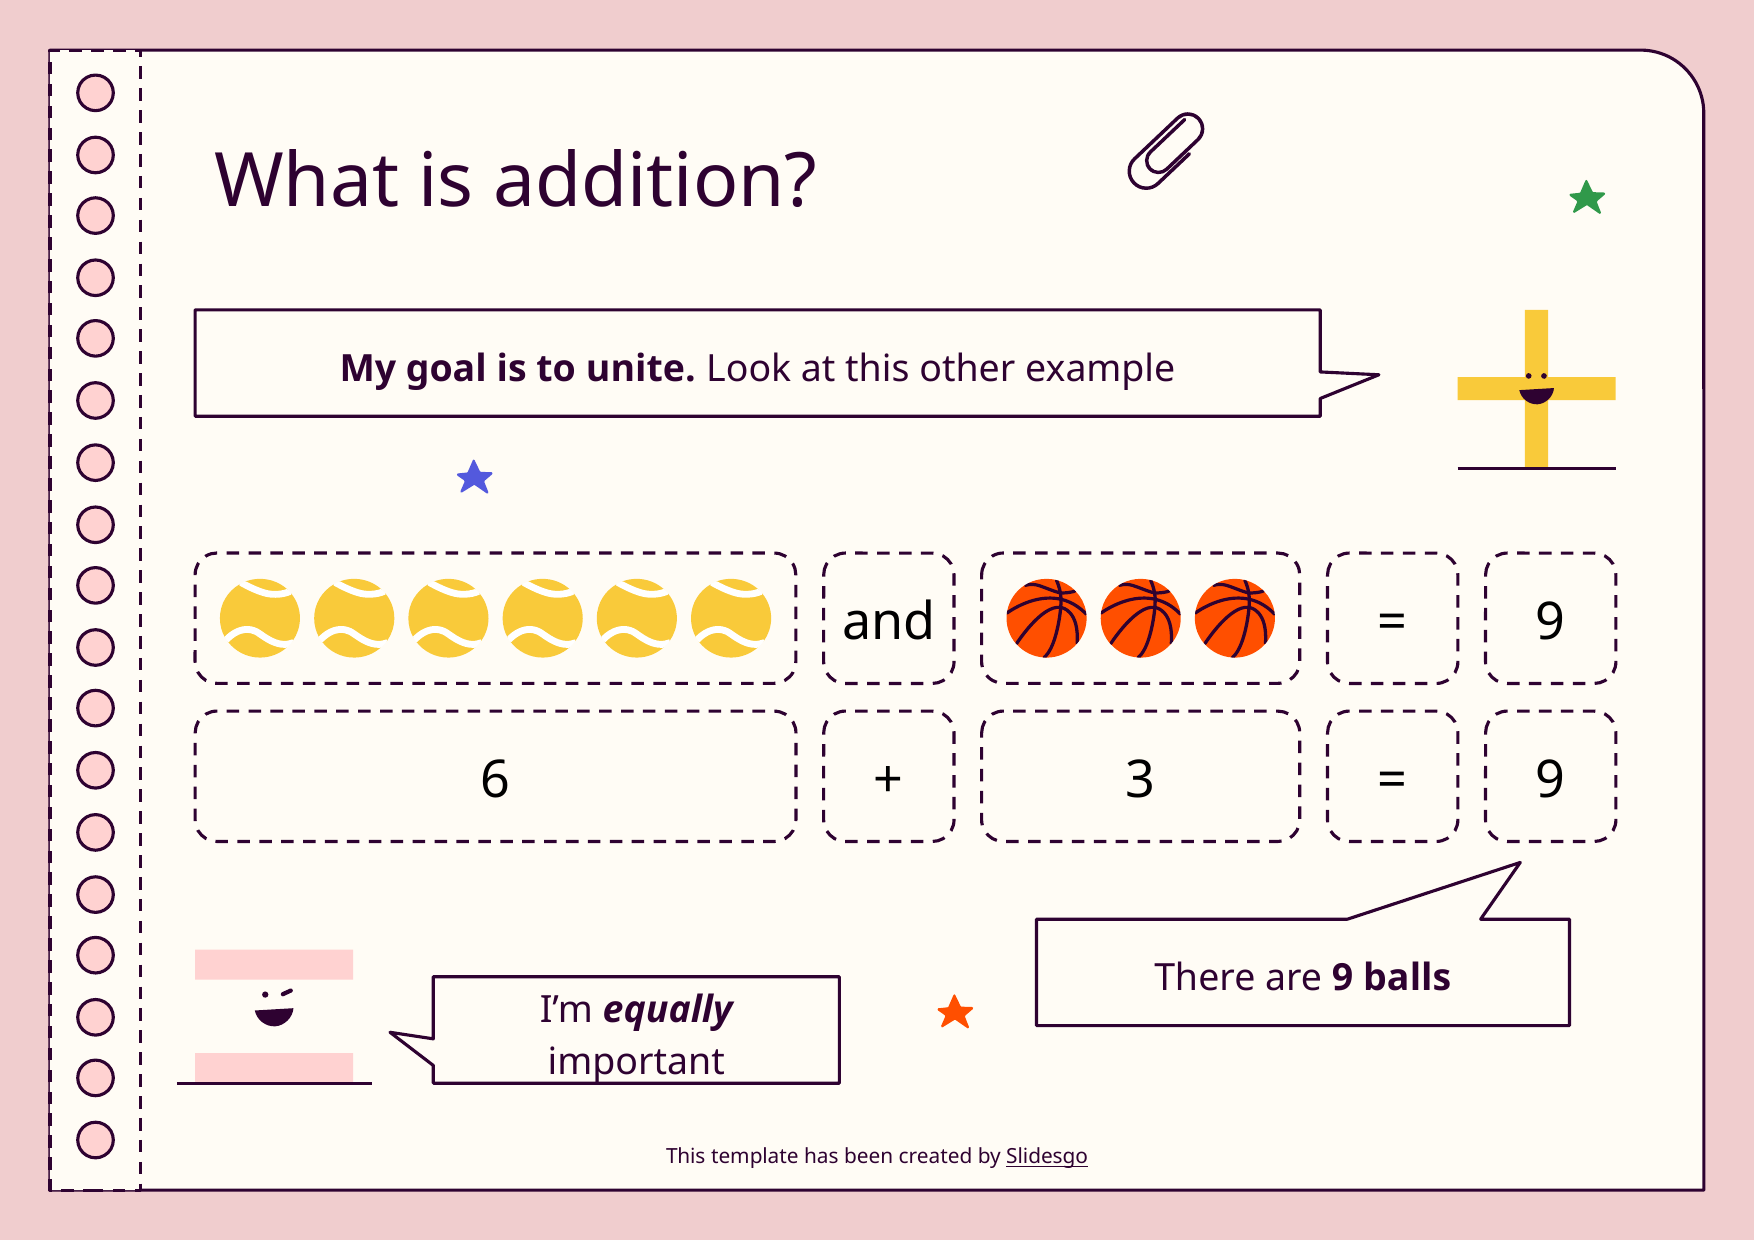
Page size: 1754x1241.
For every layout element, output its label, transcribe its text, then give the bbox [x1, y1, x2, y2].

text_box There are 9 balls [1036, 862, 1570, 1026]
text_box [456, 459, 493, 494]
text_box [1457, 309, 1616, 467]
text_box and [823, 553, 955, 684]
text_box 6 [195, 711, 796, 842]
text_box 9 [1485, 711, 1616, 842]
text_box [1127, 112, 1205, 190]
text_box 9 [1485, 553, 1616, 684]
text_box My goal is to unite. Look at this other example [195, 309, 1379, 417]
title What is addition? [195, 112, 1616, 243]
text_box This template has been created by Slidesgo [575, 1128, 1179, 1184]
text_box + [823, 711, 955, 842]
text_box = [1327, 553, 1458, 684]
text_box I’m equally important [390, 976, 840, 1084]
text_box [937, 994, 974, 1029]
text_box [1569, 179, 1606, 214]
text_box 3 [981, 711, 1300, 842]
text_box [981, 552, 1300, 684]
text_box = [1327, 711, 1458, 842]
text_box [194, 552, 797, 684]
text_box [254, 987, 294, 1027]
